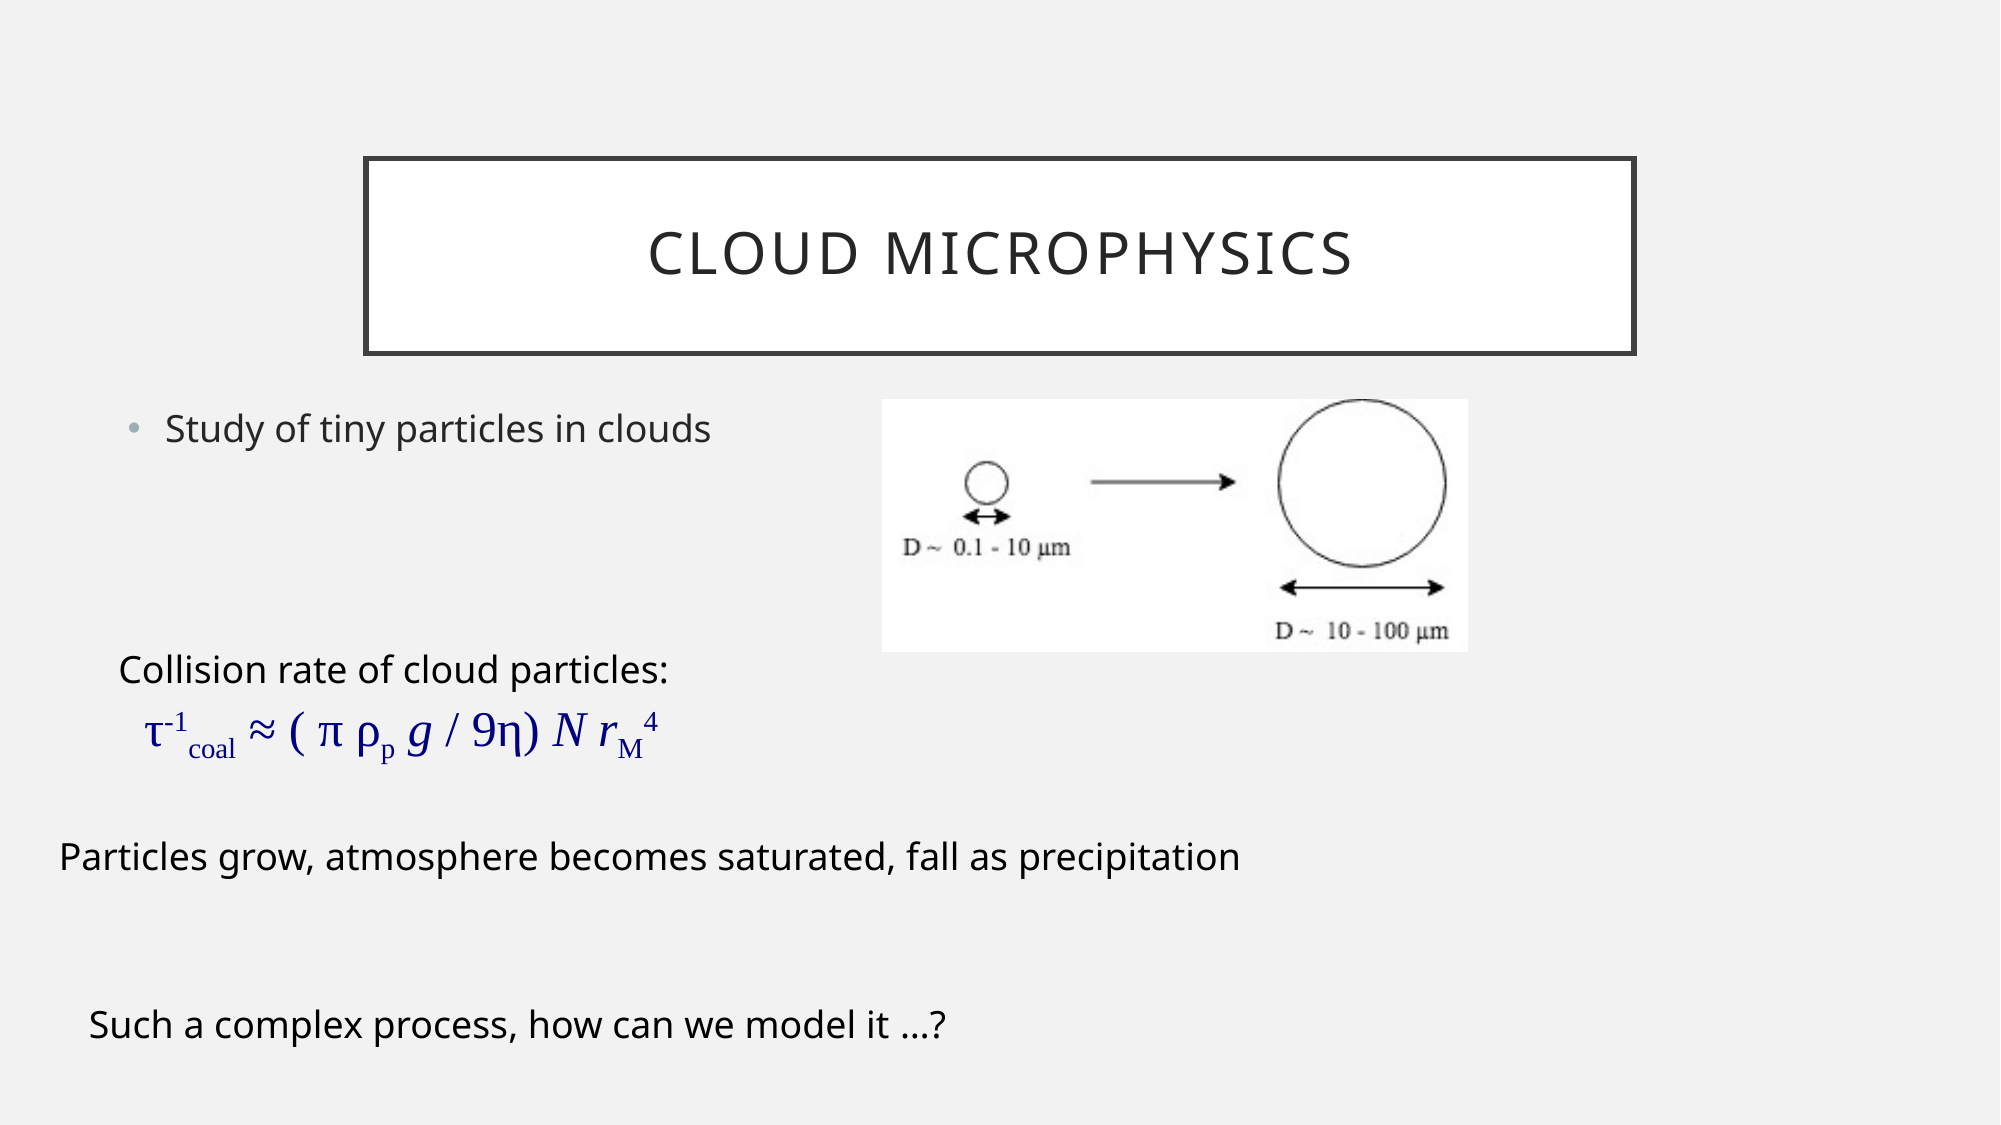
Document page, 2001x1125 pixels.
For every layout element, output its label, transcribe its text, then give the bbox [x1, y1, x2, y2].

text_box Particles grow, atmosphere becomes saturated, fall as precipitation [43, 825, 1257, 886]
list Study of tiny particles in clouds [112, 397, 1381, 532]
picture [882, 399, 1468, 652]
title Cloud Microphysics [363, 156, 1637, 356]
text_box Such a complex process, how can we model it …? [74, 993, 961, 1053]
text_box Collision rate of cloud particles: [103, 638, 685, 699]
text_box τ-1coal ≈ ( π ρp g / 9η) N rM4 [129, 699, 673, 772]
